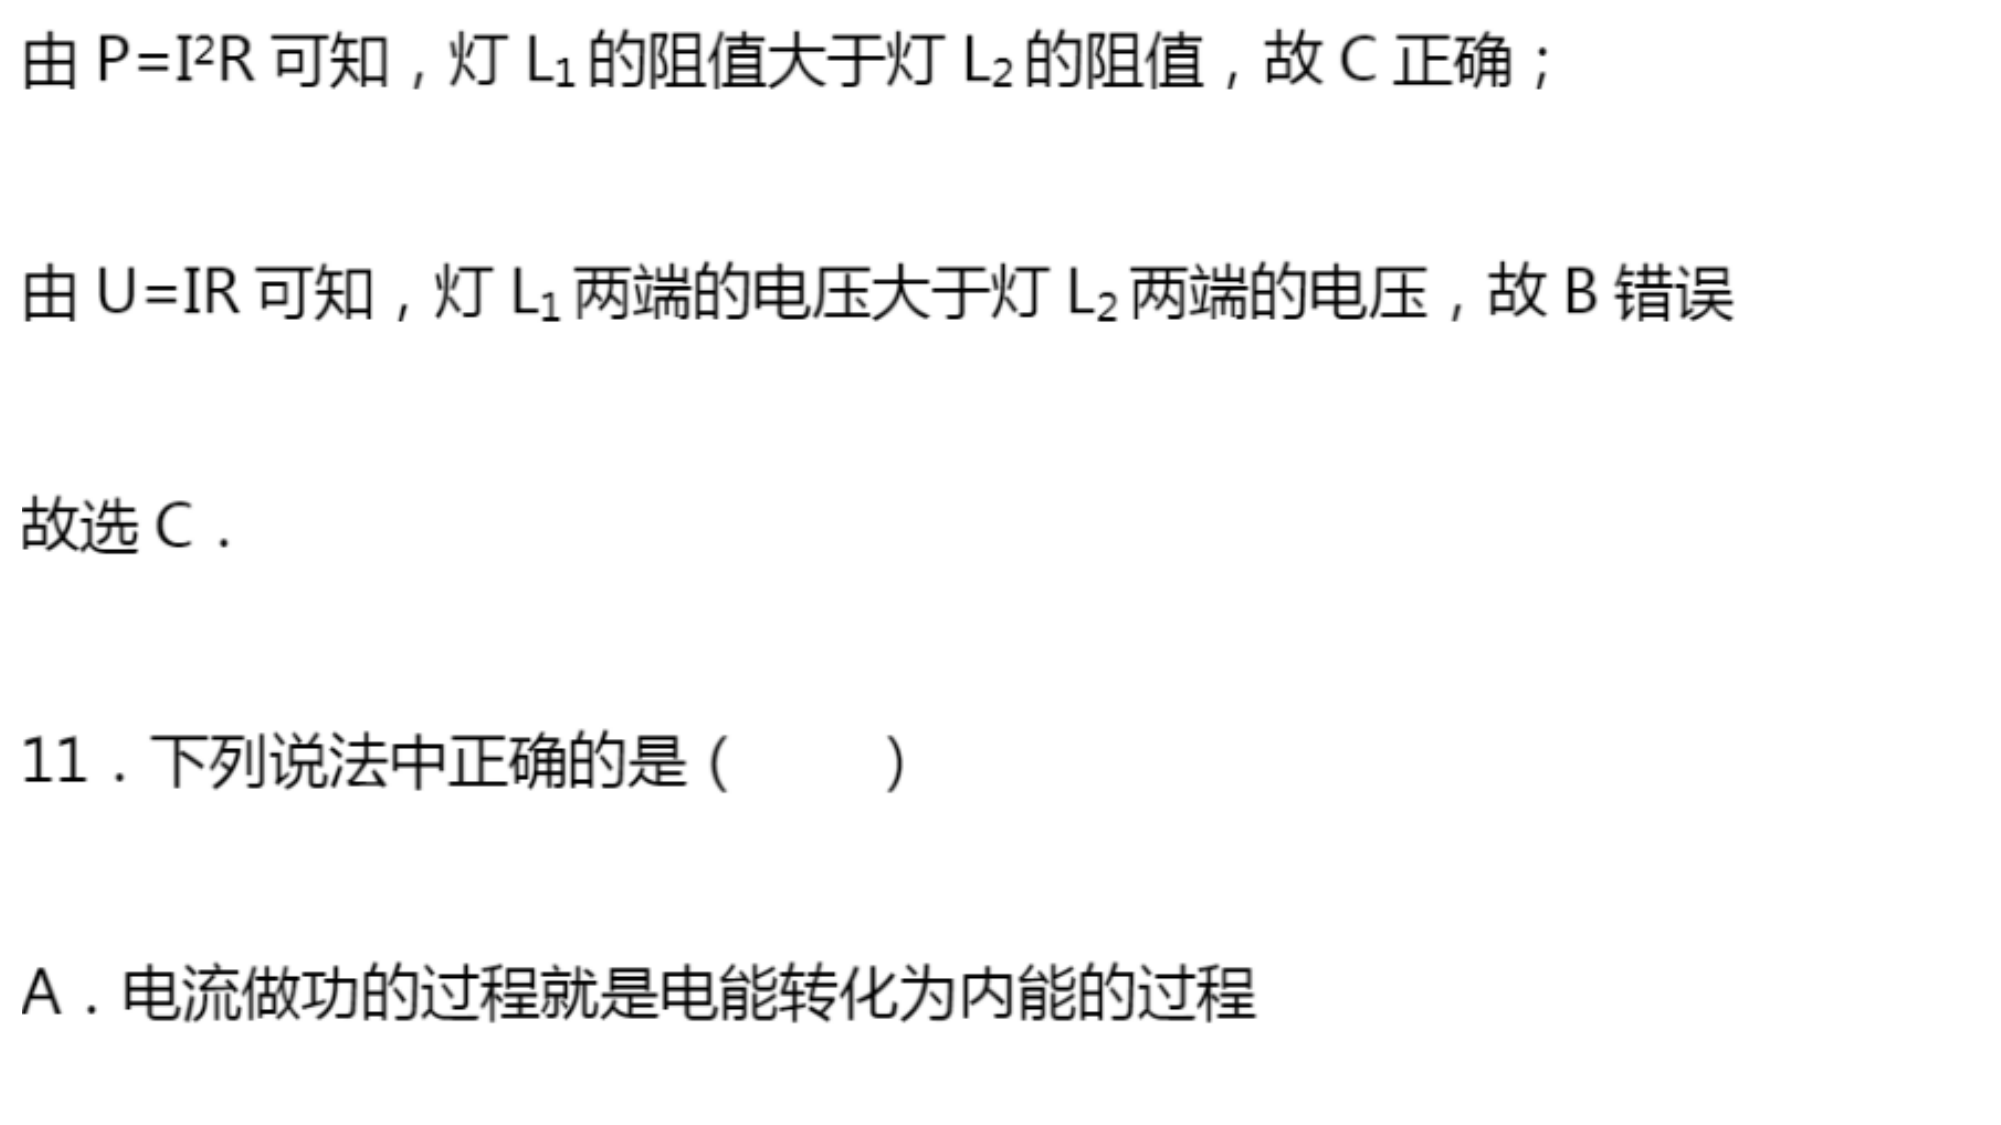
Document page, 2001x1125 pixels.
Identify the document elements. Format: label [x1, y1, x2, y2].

picture [21, 0, 1759, 1050]
